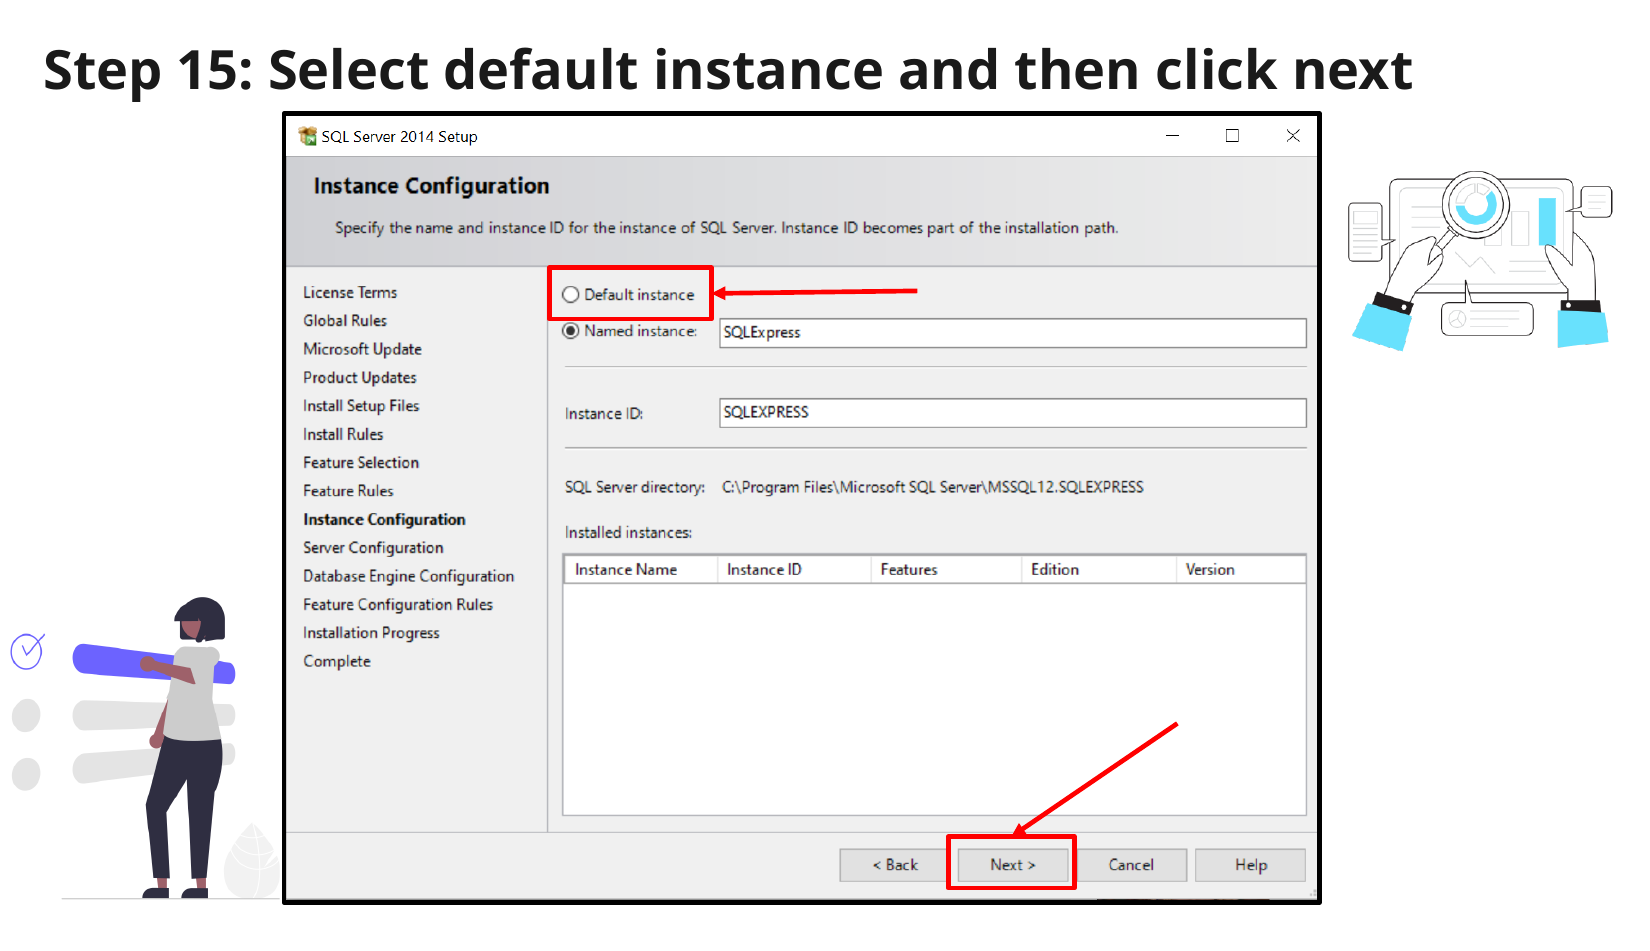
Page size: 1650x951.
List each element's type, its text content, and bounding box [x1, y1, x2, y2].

picture [285, 72, 1650, 901]
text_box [1011, 723, 1178, 837]
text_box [711, 290, 918, 294]
text_box Step 15: Select default instance and then click next [28, 20, 1622, 115]
picture [7, 591, 281, 907]
